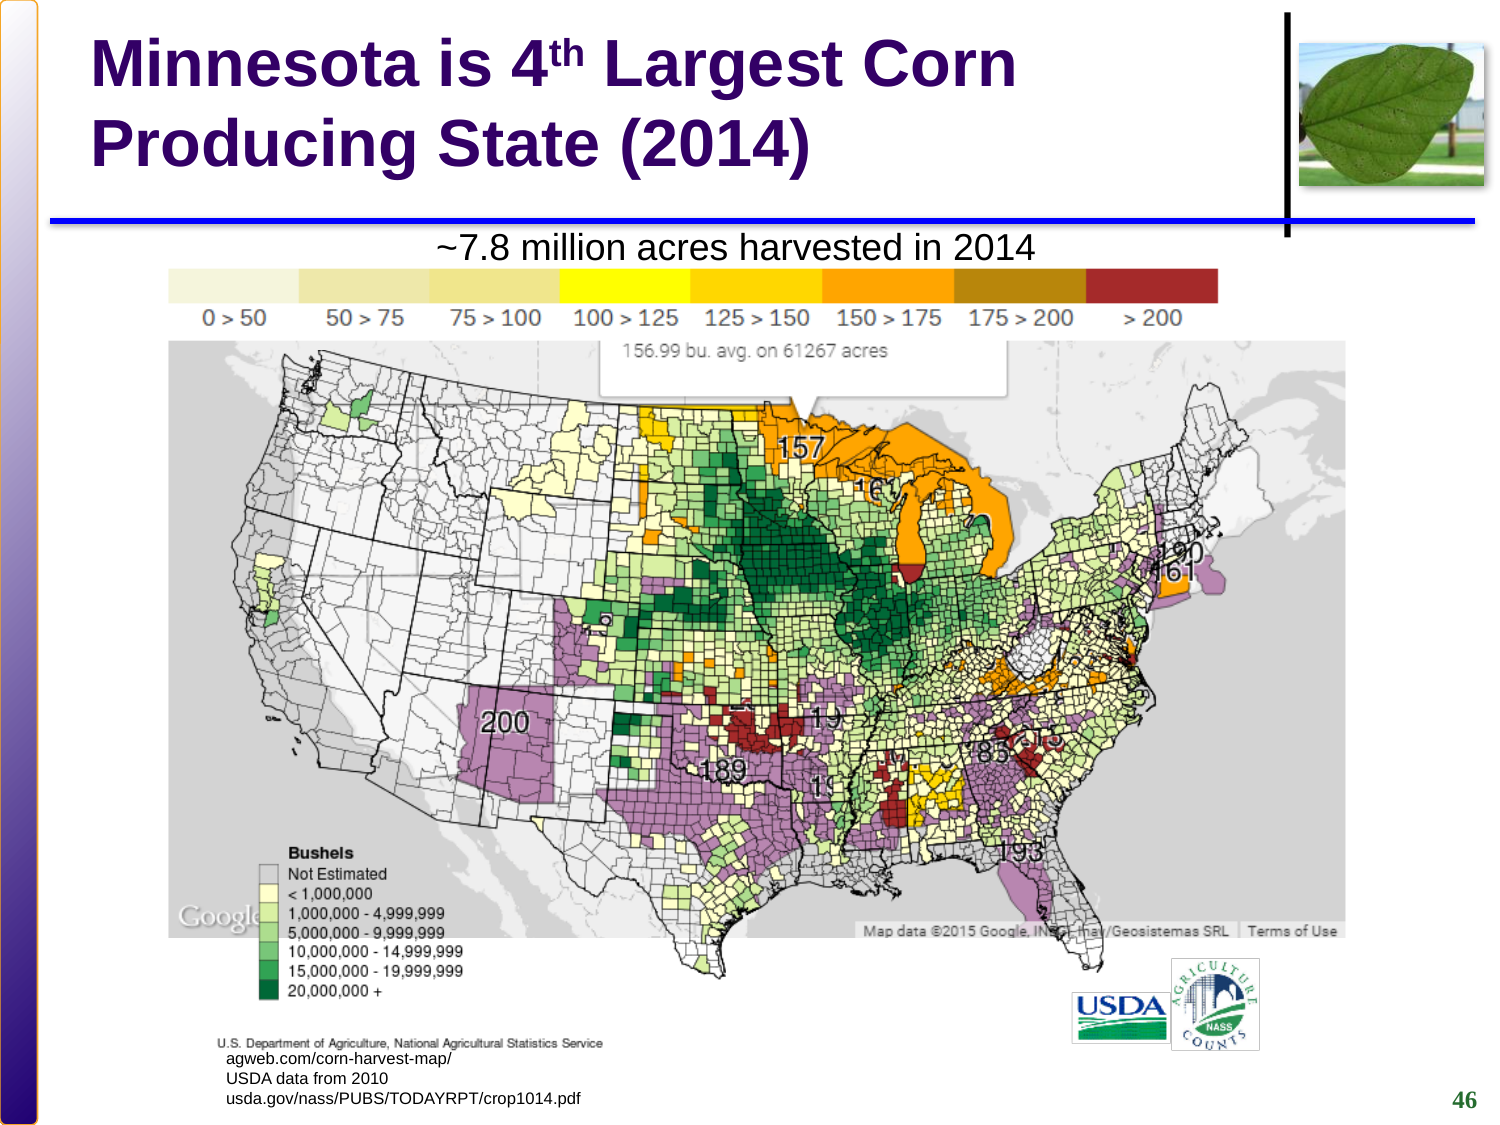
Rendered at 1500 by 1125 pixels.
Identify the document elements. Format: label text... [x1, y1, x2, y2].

text_box ~7.8 million acres harvested in 2014 [421, 215, 1052, 264]
title Minnesota is 4th Largest Corn Producing State (2014) [74, 37, 1226, 188]
picture [162, 265, 1351, 1054]
picture [1299, 43, 1484, 186]
text_box agweb.com/corn-harvest-map/ USDA data from 2010 usda.gov/nass/PUBS/TODAYRPT/crop1014.pdf [211, 1060, 597, 1116]
